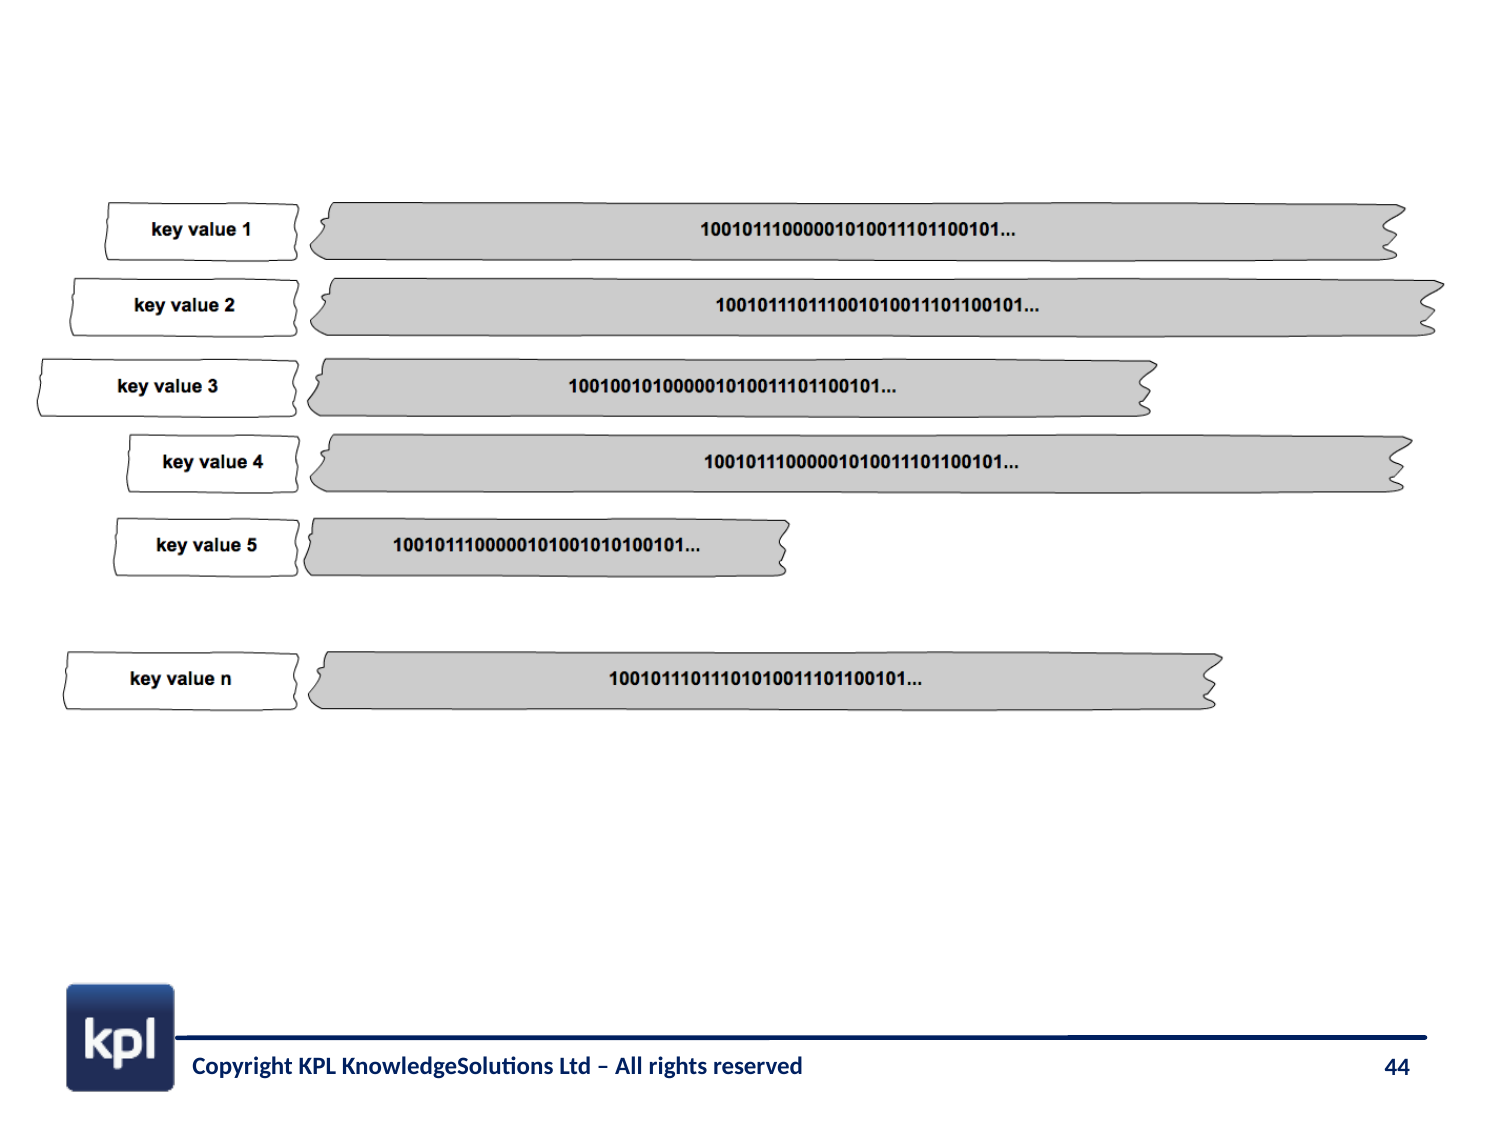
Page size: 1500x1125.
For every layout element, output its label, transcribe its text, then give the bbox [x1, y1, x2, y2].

footer Copyright KPL KnowledgeSolutions Ltd – All rights reserved [177, 1050, 963, 1110]
slide_number 44 [987, 1042, 1425, 1103]
picture [62, 980, 178, 1095]
picture [0, 160, 1480, 745]
